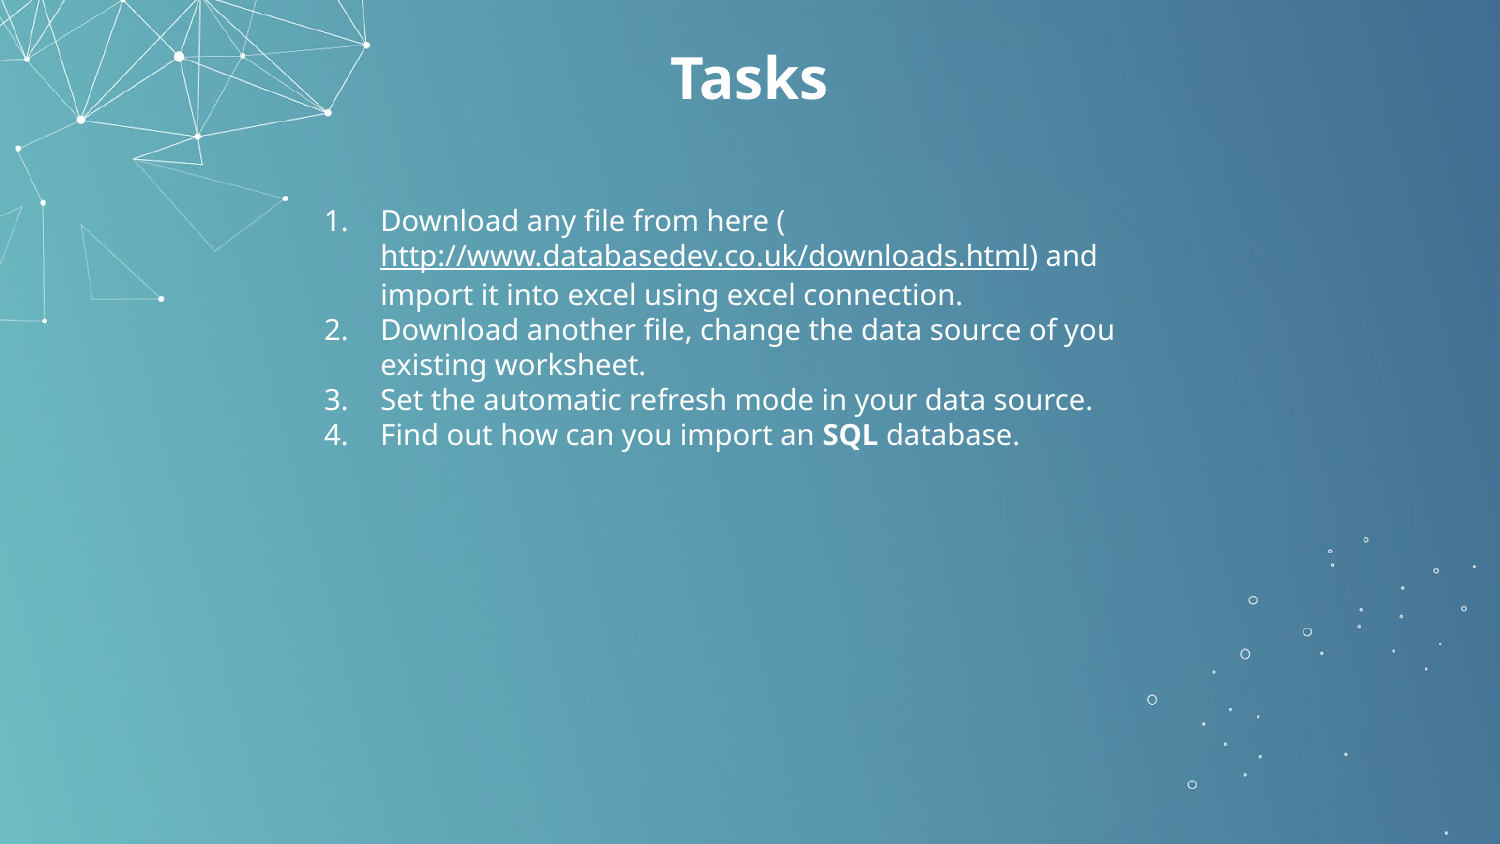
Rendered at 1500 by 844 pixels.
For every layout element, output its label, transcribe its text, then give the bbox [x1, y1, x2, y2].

picture [0, 0, 1500, 844]
text_box Download any file from here (http://www.databasedev.co.uk/downloads.html) and import it into excel using excel connection. Download another file, change the data source of you existing worksheet. Set the automatic refresh mode in your data source. Find out how can you import an SQL database. [309, 194, 1191, 468]
title Tasks [322, 26, 1178, 121]
